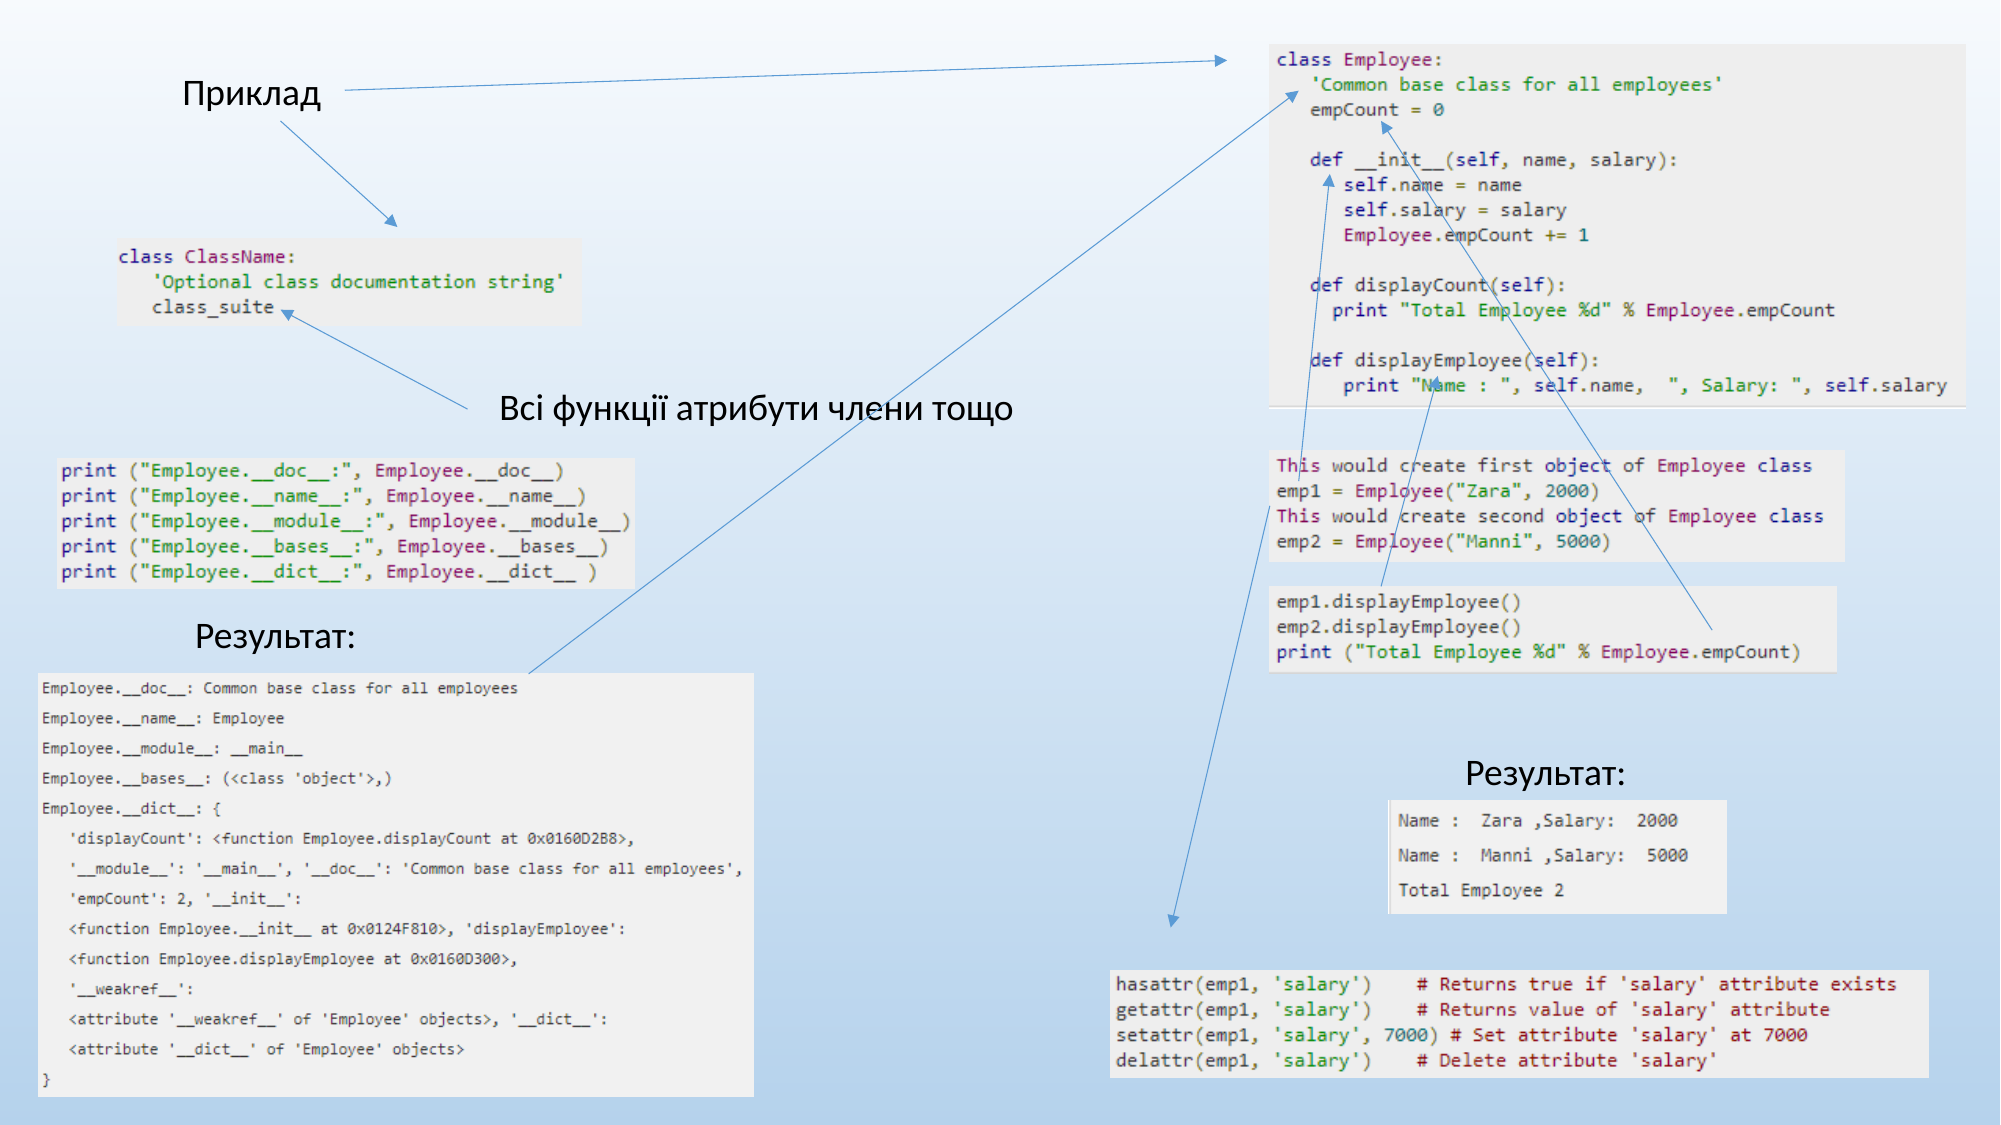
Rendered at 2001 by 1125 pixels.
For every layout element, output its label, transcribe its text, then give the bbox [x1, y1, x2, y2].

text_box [1170, 674, 1270, 928]
picture [1388, 800, 1727, 914]
text_box Результат: [180, 603, 372, 664]
picture [1299, 450, 1381, 562]
picture [117, 238, 528, 326]
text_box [280, 120, 398, 227]
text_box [1381, 120, 1713, 631]
text_box Результат: [1450, 740, 1642, 800]
picture [1299, 586, 1837, 674]
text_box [345, 60, 1228, 91]
picture [37, 673, 754, 1097]
picture [1713, 450, 1845, 562]
picture [57, 458, 528, 589]
text_box Всі функції атрибути члени тощо [484, 375, 528, 436]
picture [1110, 970, 1929, 1078]
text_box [280, 309, 468, 409]
picture [1269, 44, 1966, 410]
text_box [1299, 173, 1330, 482]
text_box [528, 90, 1299, 674]
text_box Приклад [167, 60, 345, 121]
